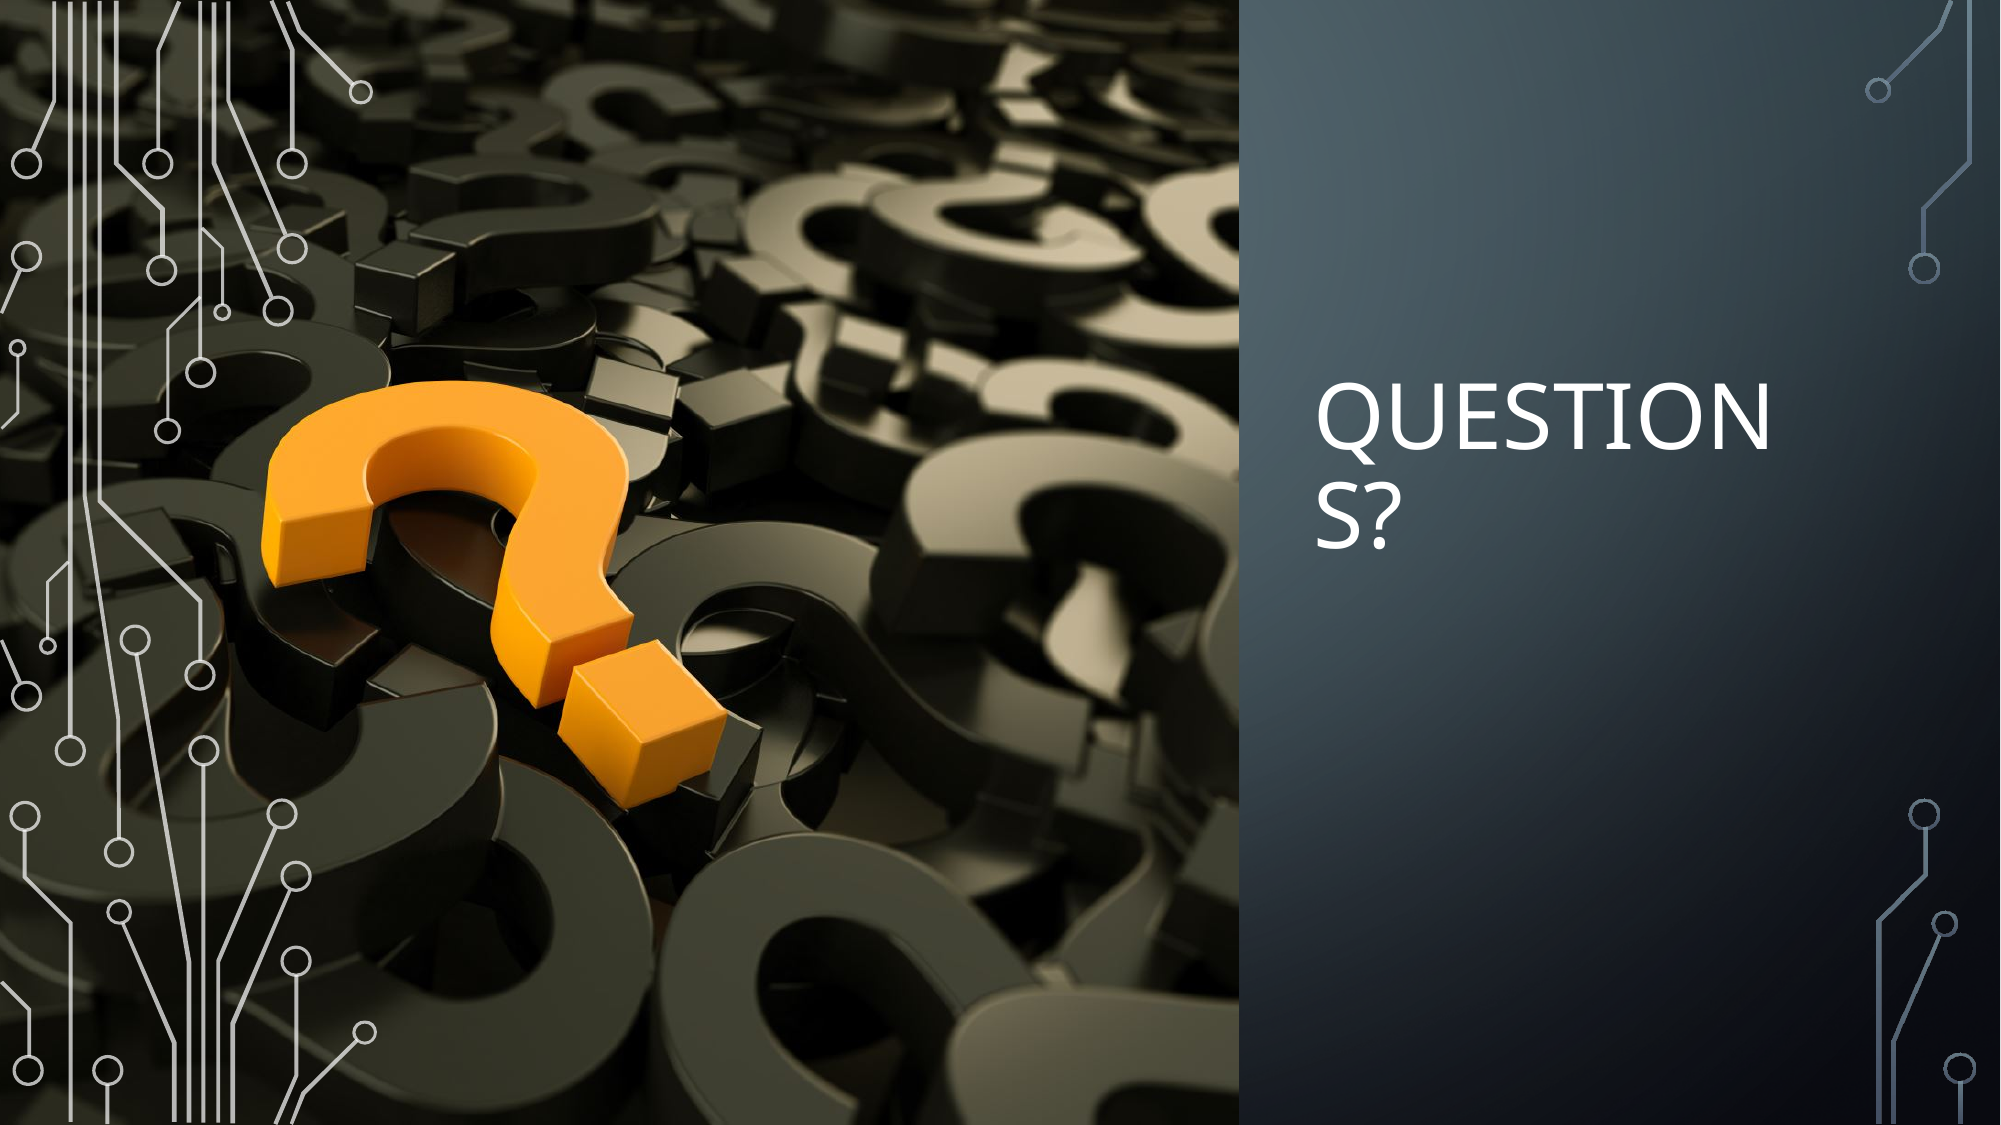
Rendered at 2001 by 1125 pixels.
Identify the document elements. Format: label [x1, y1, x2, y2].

text_box [1240, 0, 2000, 1125]
picture [379, 0, 1240, 1125]
text_box [1863, 0, 1976, 1124]
text_box [0, 0, 379, 1125]
